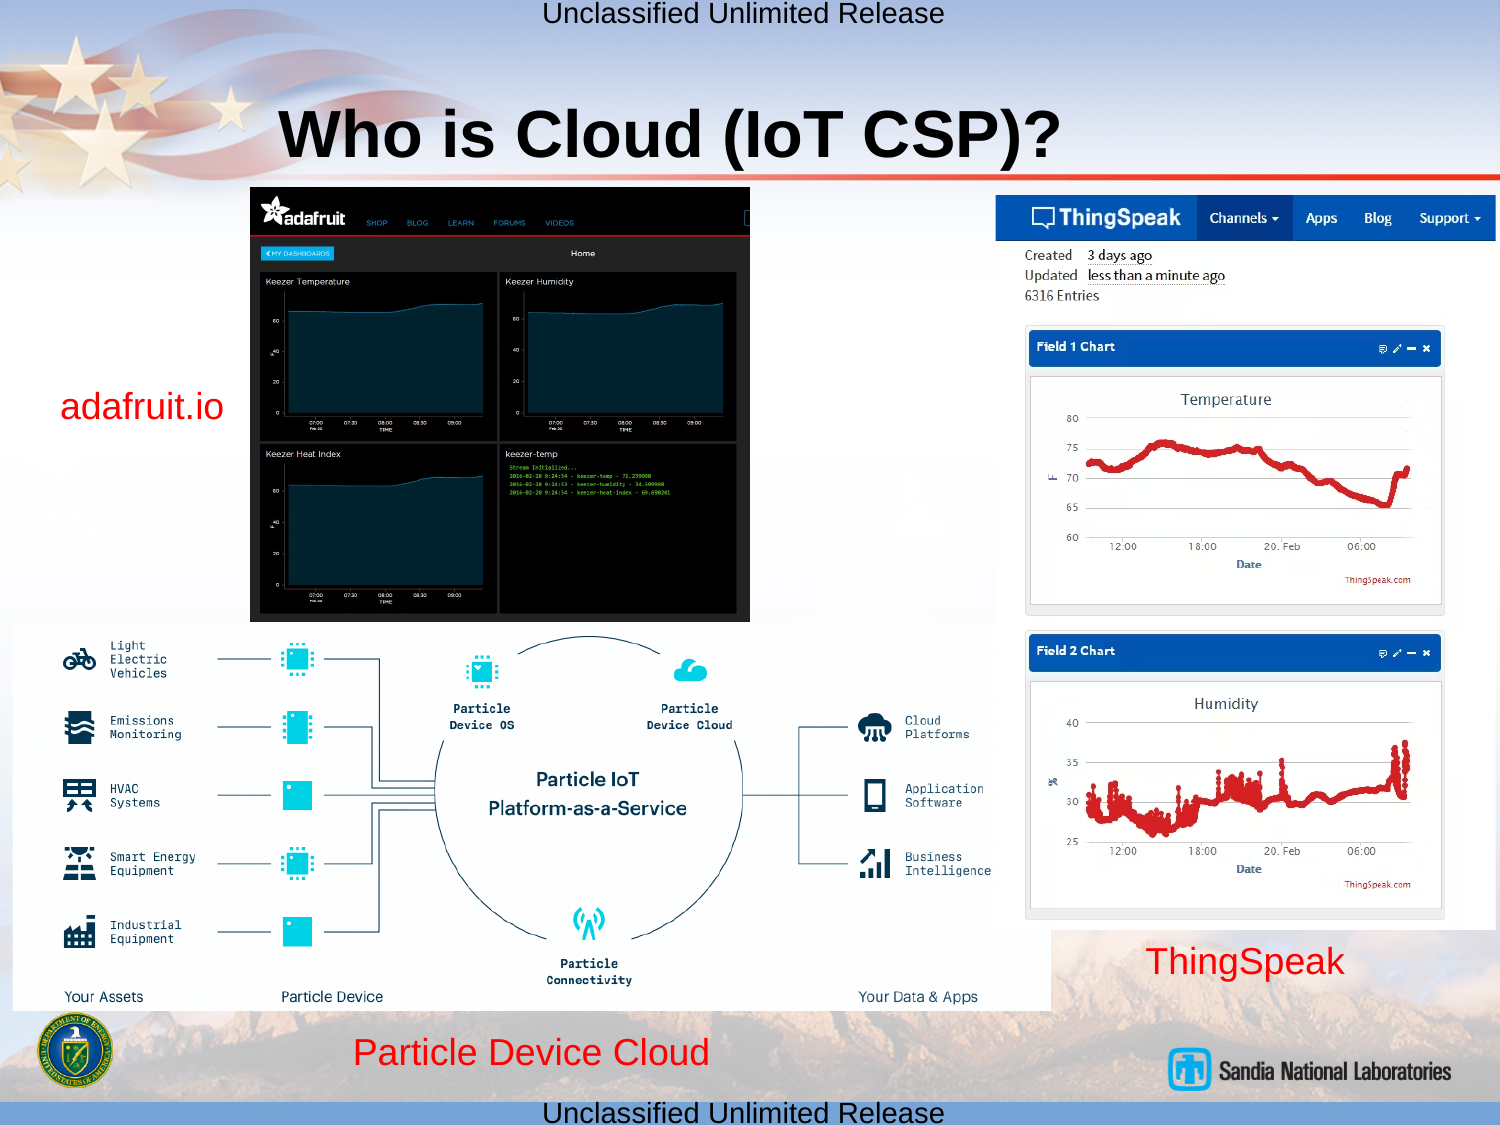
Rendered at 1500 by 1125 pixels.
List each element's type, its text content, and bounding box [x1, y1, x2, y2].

picture [0, 0, 1500, 1125]
text_box adafruit.io [0, 374, 244, 435]
text_box ThingSpeak [1056, 938, 1443, 990]
title Who is Cloud (IoT CSP)? [263, 37, 1500, 225]
text_box Particle Device Cloud [334, 1020, 729, 1081]
